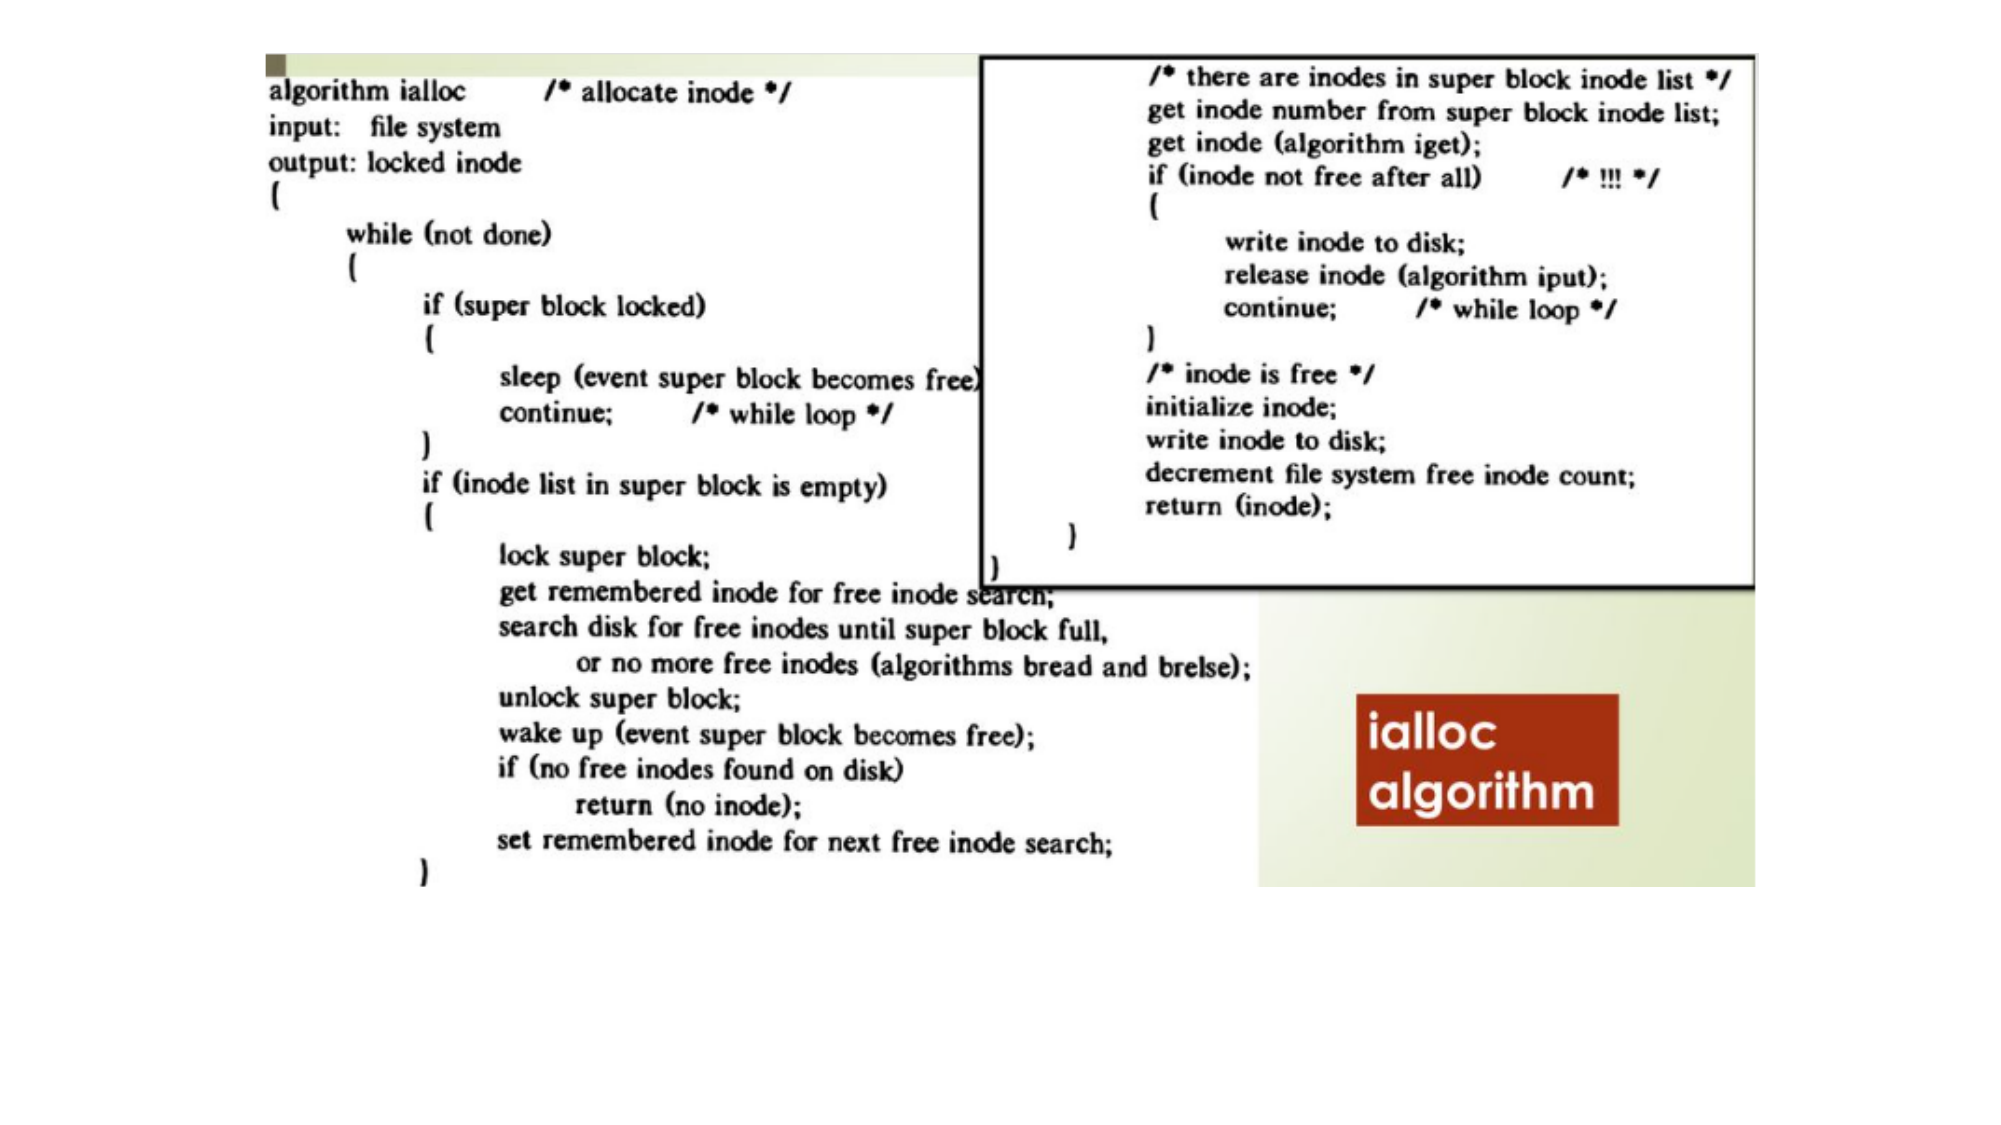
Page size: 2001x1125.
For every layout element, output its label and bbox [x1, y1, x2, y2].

picture [265, 53, 1760, 887]
